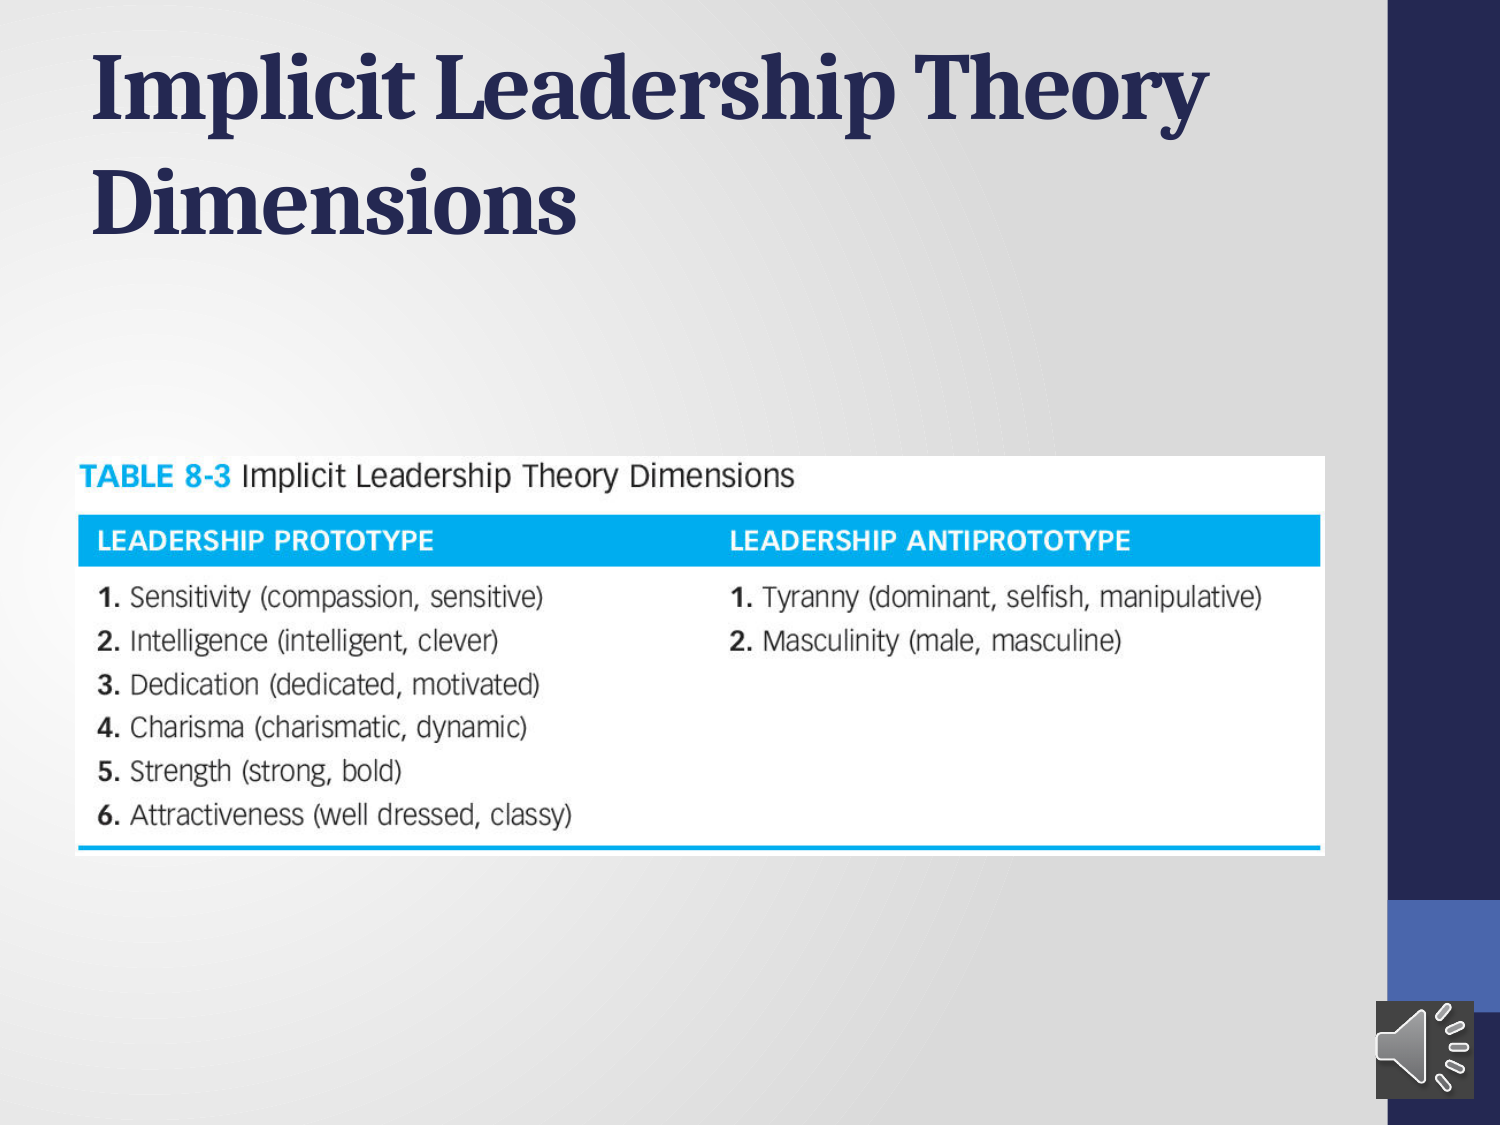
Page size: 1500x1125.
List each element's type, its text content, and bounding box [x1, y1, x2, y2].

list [74, 456, 1326, 857]
picture [1374, 999, 1476, 1101]
title Implicit Leadership Theory Dimensions [75, 45, 1325, 233]
